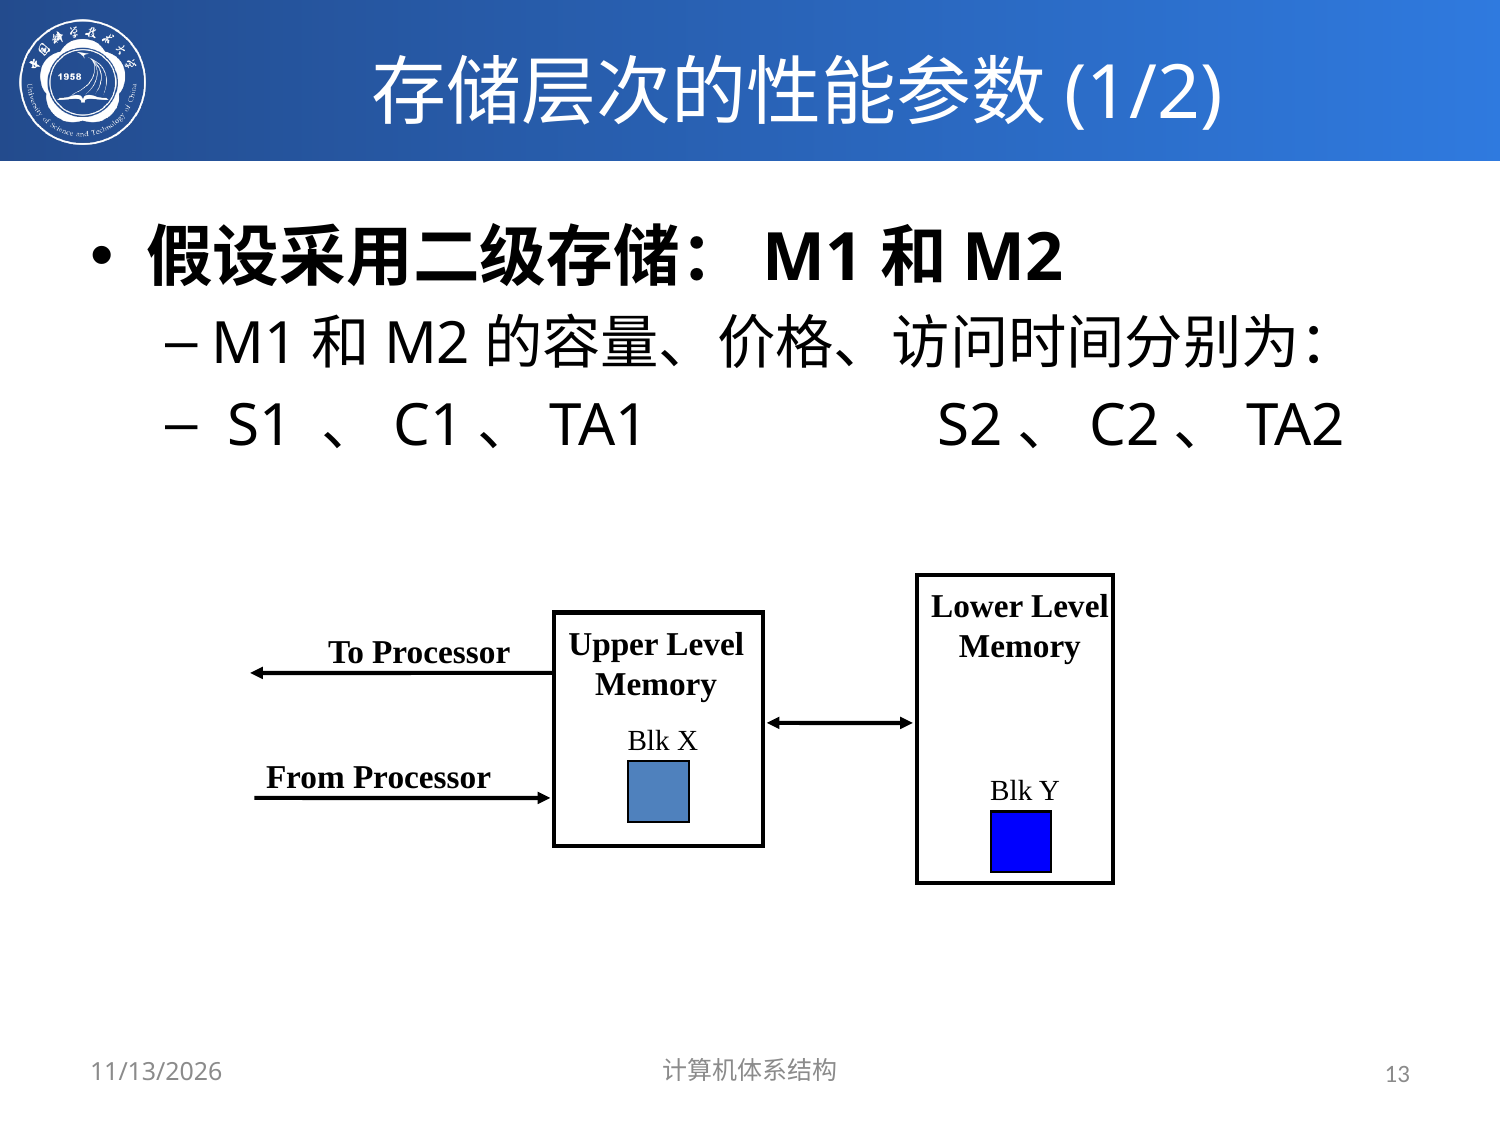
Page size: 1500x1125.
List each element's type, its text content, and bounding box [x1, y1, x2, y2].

title 存储层次的性能参数(1/2) [169, 24, 1425, 153]
list 假设采用二级存储：M1和M2 M1和M2的容量、价格、访问时间分别为： S1 、C1、TA1 S2、C2、TA2 [75, 206, 1425, 1036]
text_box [249, 574, 1126, 884]
footer 计算机体系结构 [512, 1042, 988, 1103]
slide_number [75, 1042, 425, 1103]
picture [19, 19, 146, 145]
slide_number 13 [1074, 1042, 1425, 1103]
